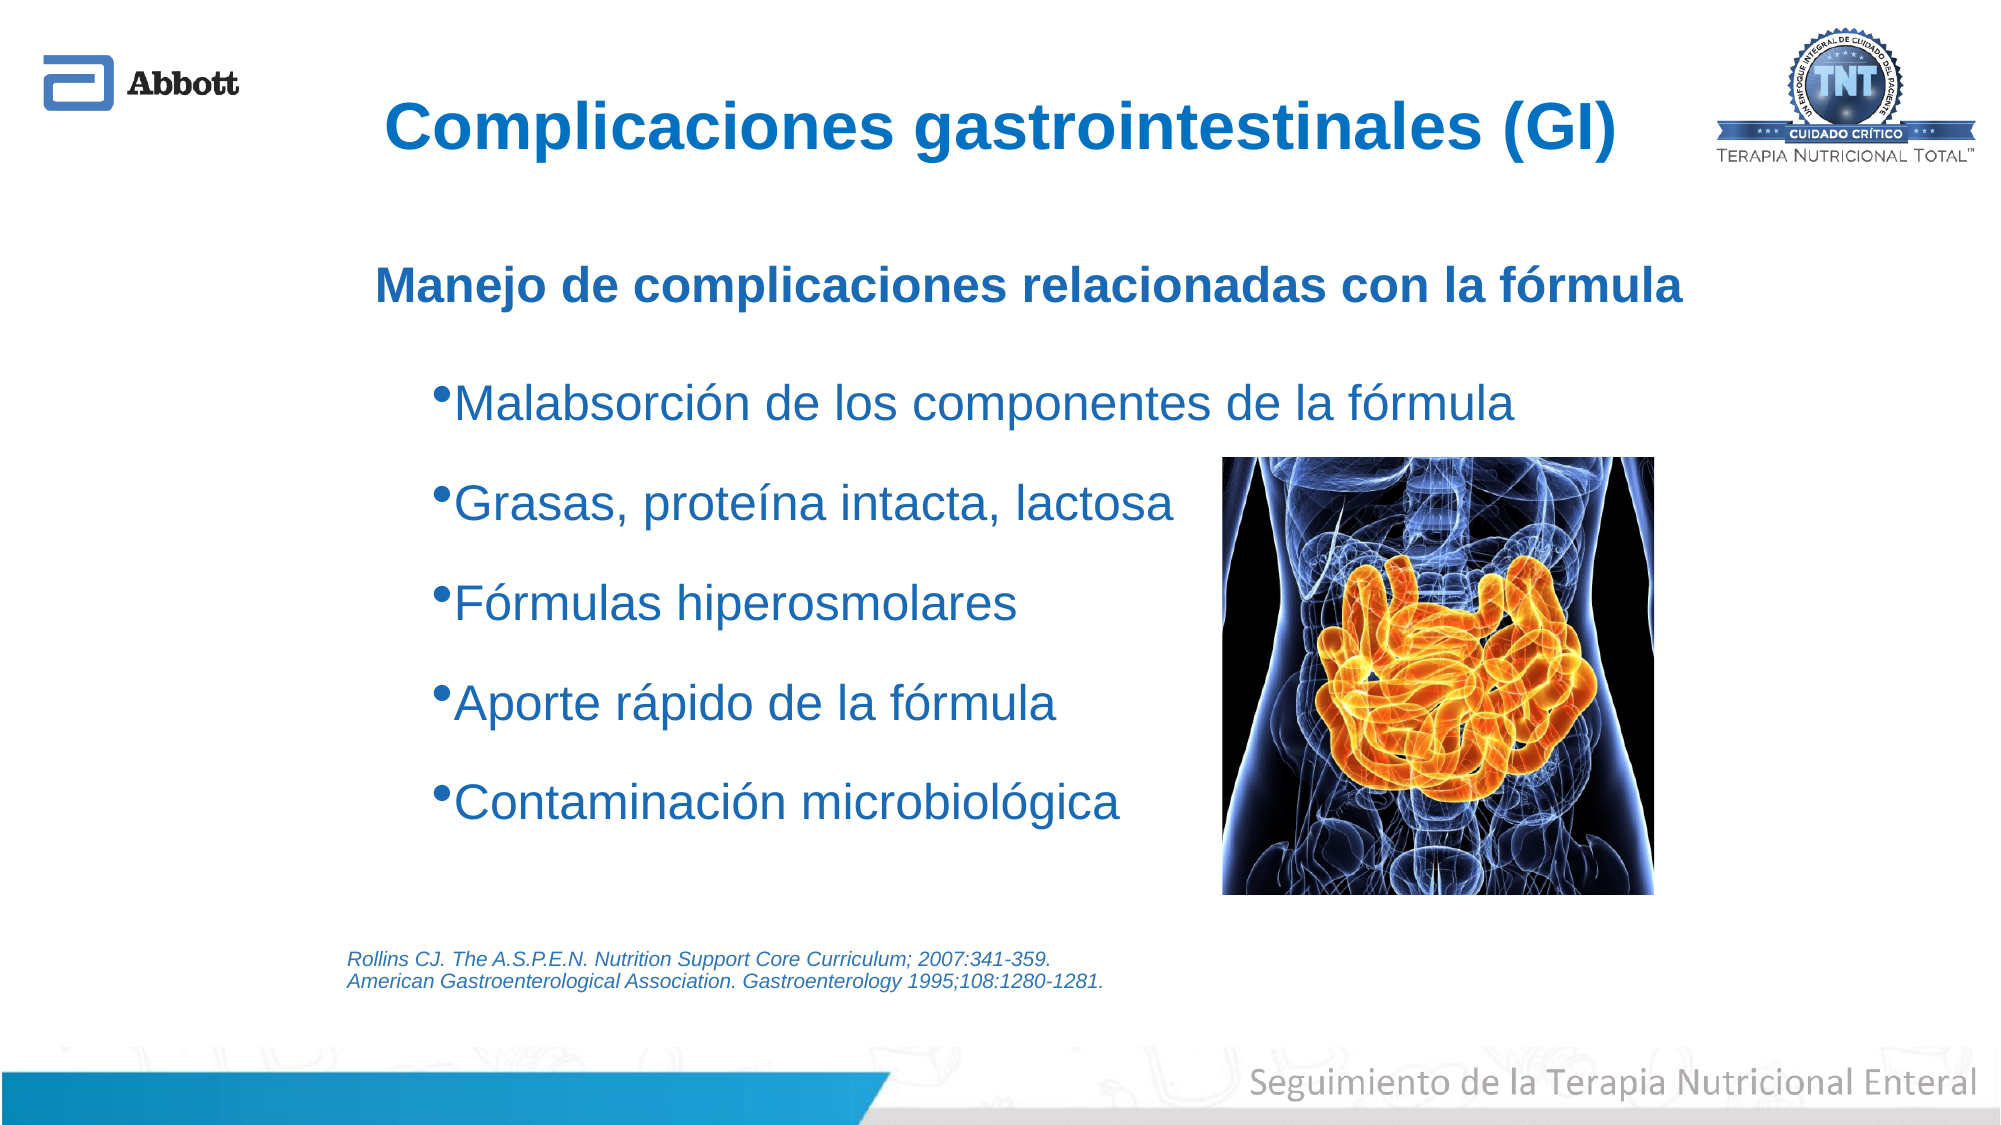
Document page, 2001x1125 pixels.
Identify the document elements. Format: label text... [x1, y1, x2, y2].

text_box Manejo de complicaciones relacionadas con la fórmula [360, 244, 1810, 320]
text_box Rollins CJ. The A.S.P.E.N. Nutrition Support Core Curriculum; 2007:341-359. American Gastroenterological Association. Gastroenterology 1995;108:1280-1281. [332, 940, 1577, 1023]
list Malabsorción de los componentes de la fórmula Grasas, proteína intacta, lactosa Fórmulas hiperosmolares Aporte rápido de la fórmula Contaminación microbiológica [360, 369, 1644, 908]
picture [0, 0, 2001, 1125]
title Complicaciones gastrointestinales (GI) [332, 47, 1670, 210]
